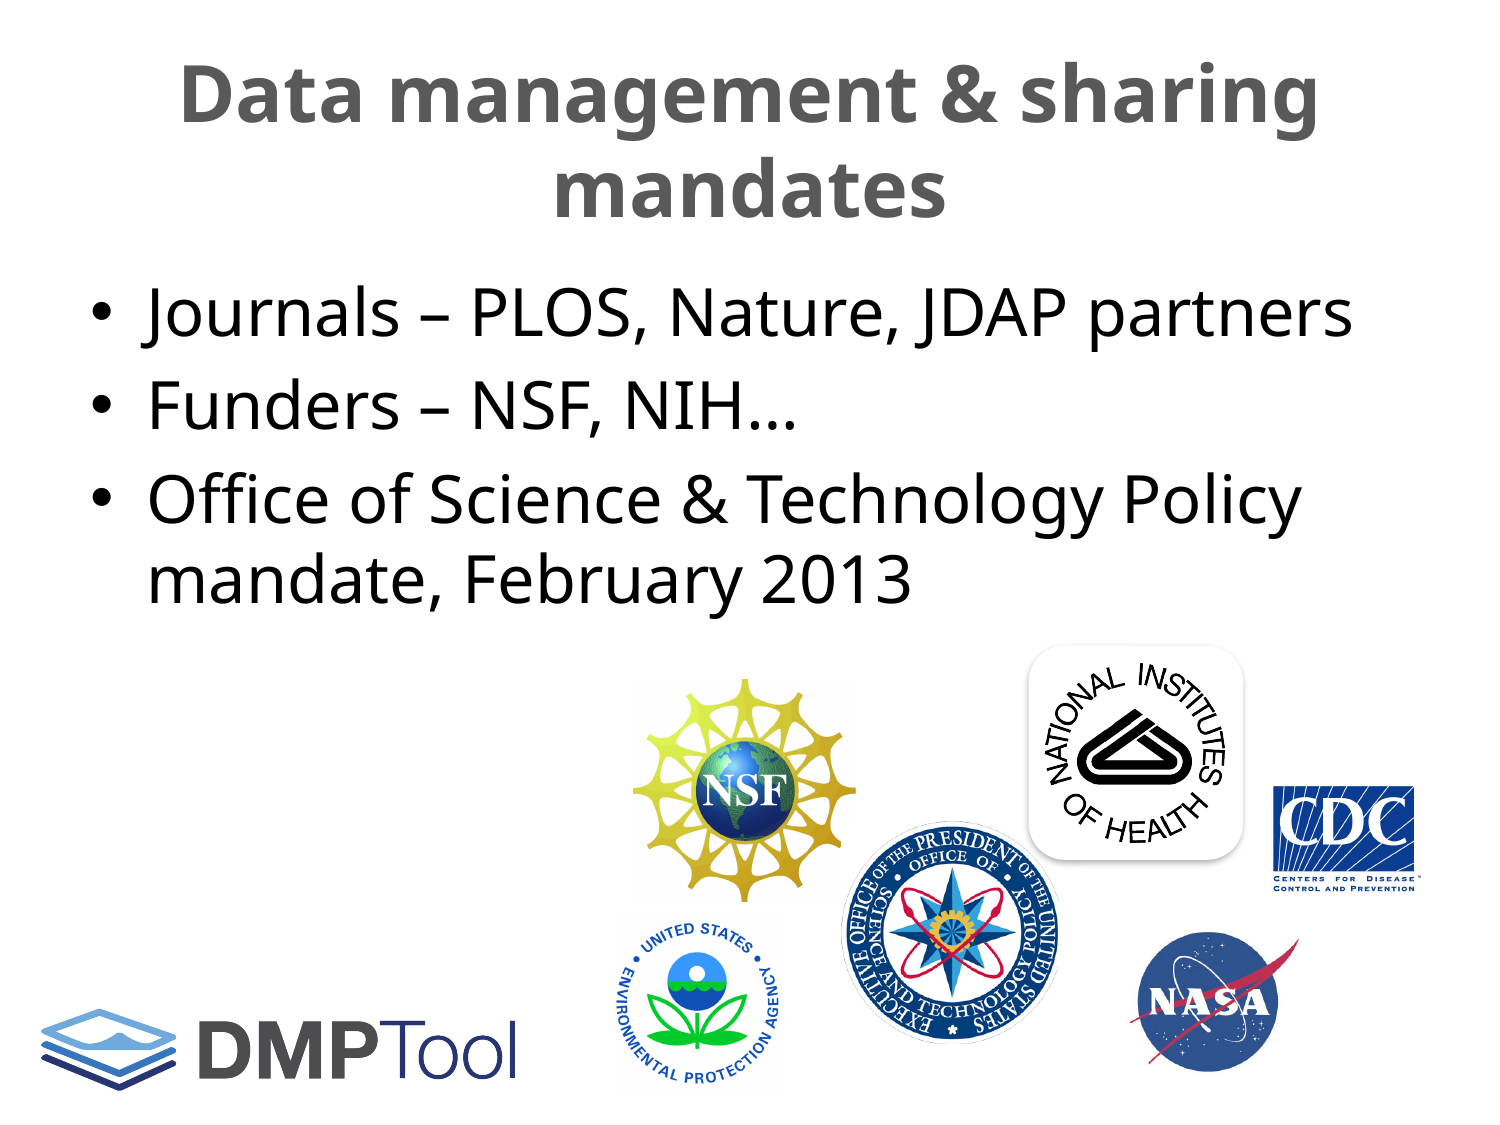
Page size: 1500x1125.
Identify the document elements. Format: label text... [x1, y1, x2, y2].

title Data management & sharing mandates [54, 45, 1446, 233]
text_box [1029, 646, 1243, 860]
picture [41, 1008, 515, 1091]
list Journals – PLOS, Nature, JDAP partners Funders – NSF, NIH… Office of Science & Technology Policy mandate, February 2013 [75, 262, 1425, 1005]
picture [615, 911, 781, 1092]
picture [1270, 782, 1422, 894]
picture [632, 678, 1369, 1102]
